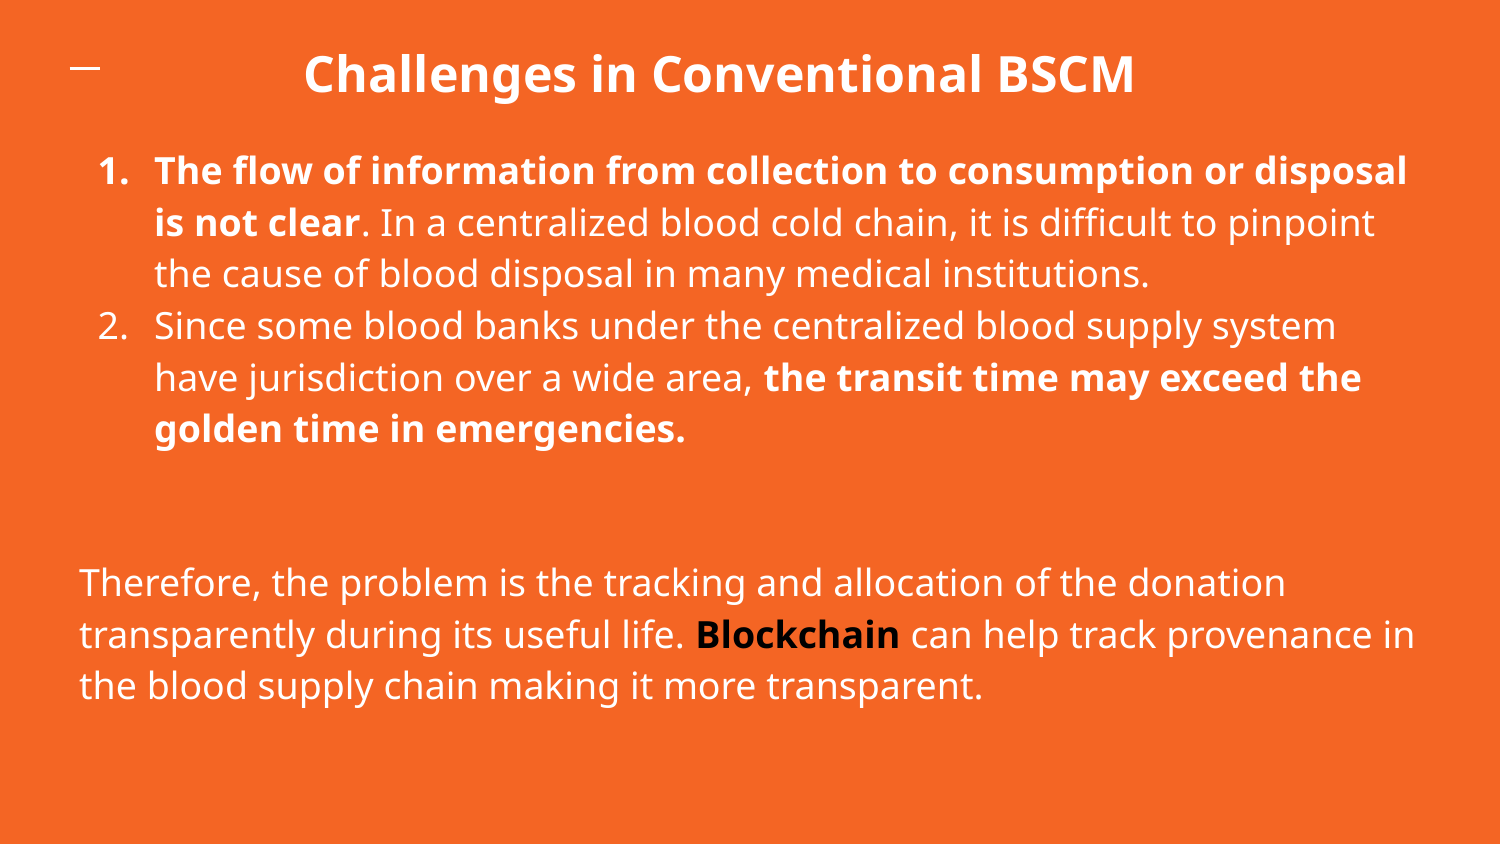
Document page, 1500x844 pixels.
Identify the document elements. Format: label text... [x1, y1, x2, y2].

text_box The flow of information from collection to consumption or disposal is not clear. In a centralized blood cold chain, it is difficult to pinpoint the cause of blood disposal in many medical institutions. Since some blood banks under the centralized blood supply system have jurisdiction over a wide area, the transit time may exceed the golden time in emergencies. Therefore, the problem is the tracking and allocation of the donation transparently during its useful life. Blockchain can help track provenance in the blood supply chain making it more transparent. [64, 125, 1436, 827]
text_box Challenges in Conventional BSCM [129, 27, 1312, 111]
